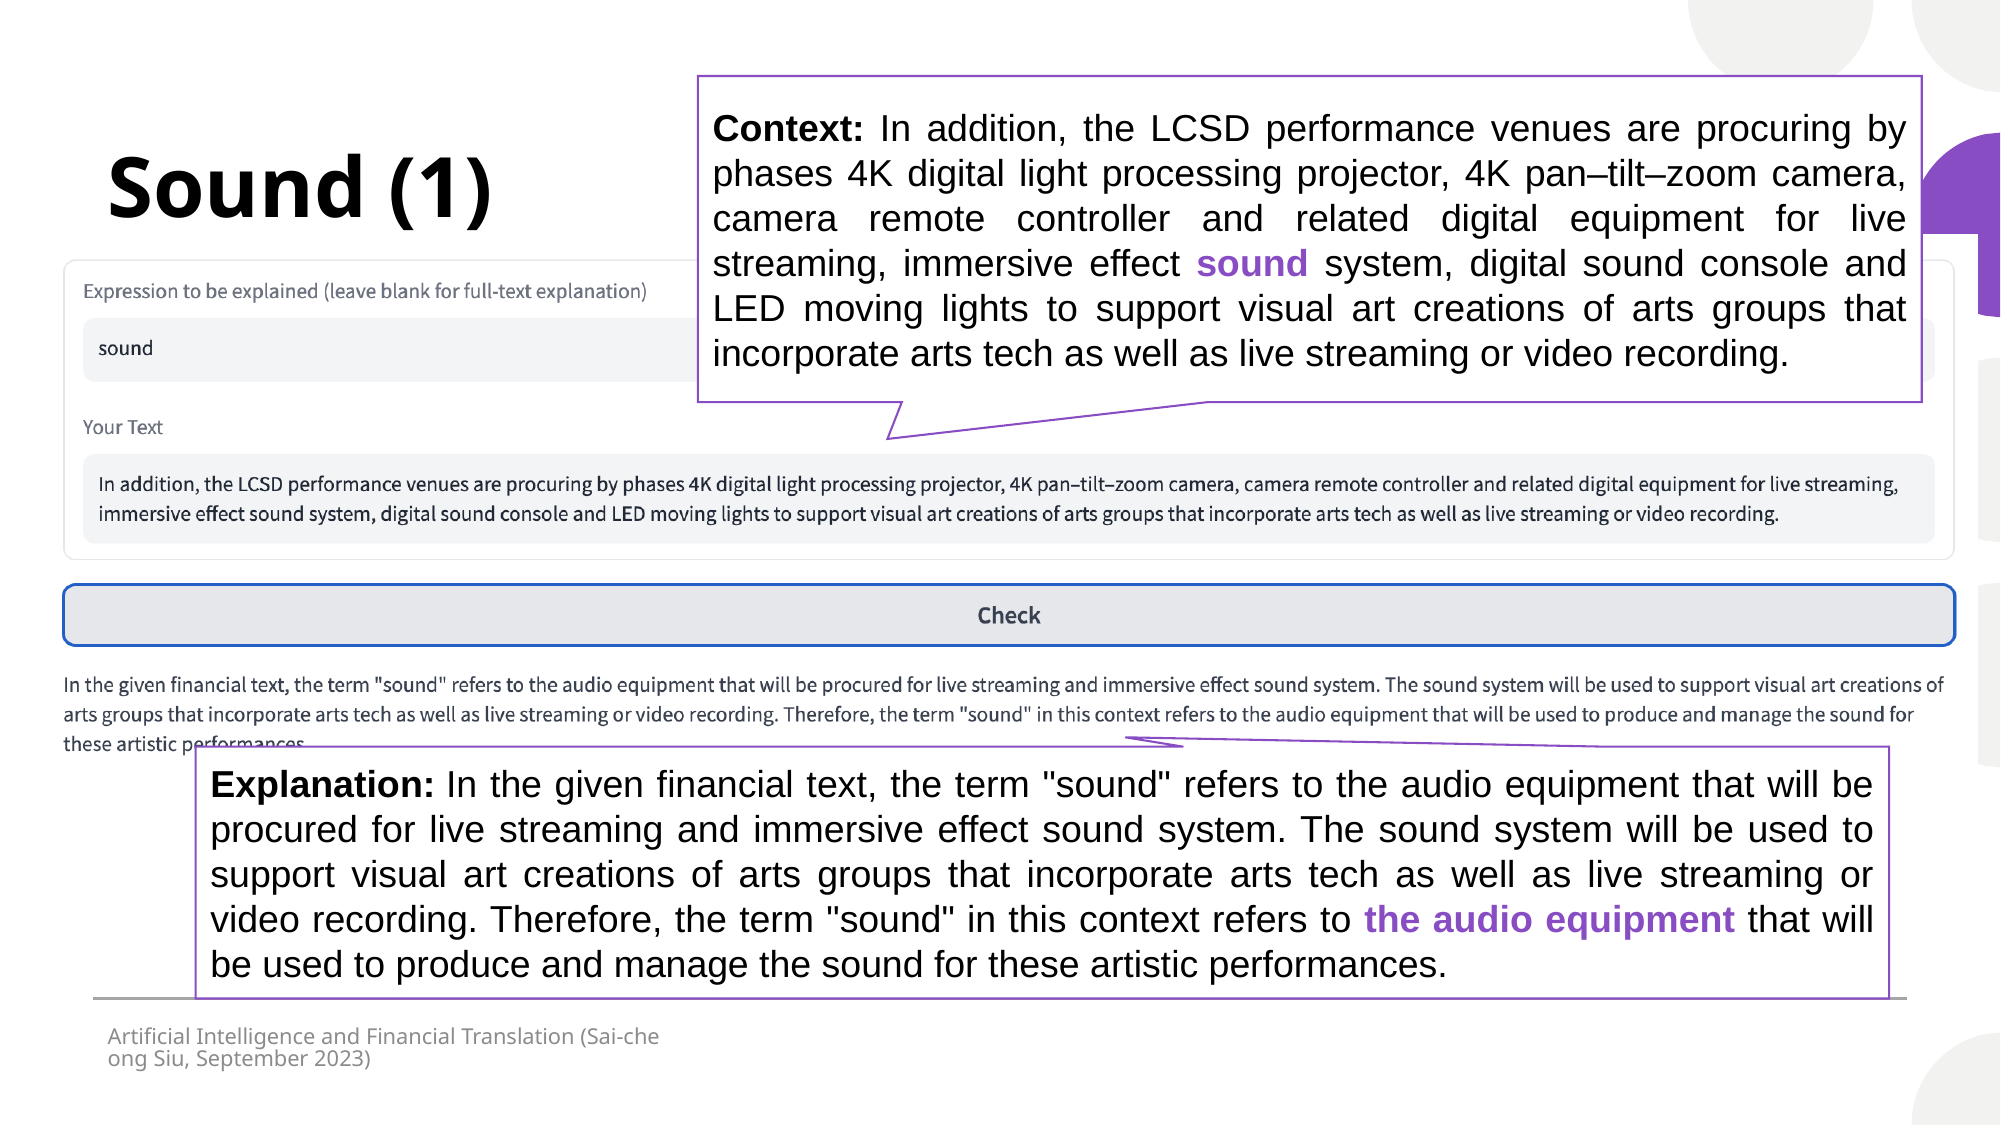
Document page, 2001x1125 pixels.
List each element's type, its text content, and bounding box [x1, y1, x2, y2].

text_box Context: In addition, the LCSD performance venues are procuring by phases 4K digital light processing projector, 4K pan–tilt–zoom camera, camera remote controller and related digital equipment for live streaming, immersive effect sound system, digital sound console and LED moving lights to support visual art creations of arts groups that incorporate arts tech as well as live streaming or video recording. [696, 74, 1923, 234]
text_box Explanation: In the given financial text, the term "sound" refers to the audio equipment that will be procured for live streaming and immersive effect sound system. The sound system will be used to support visual art creations of arts groups that incorporate arts tech as well as live streaming or video recording. Therefore, the term "sound" in this context refers to the audio equipment that will be used to produce and manage the sound for these artistic performances. [194, 778, 1891, 1000]
title Sound (1) [92, 126, 1297, 234]
footer Artificial Intelligence and Financial Translation (Sai-cheong Siu, September 2023) [92, 1007, 685, 1068]
picture [44, 234, 1978, 778]
